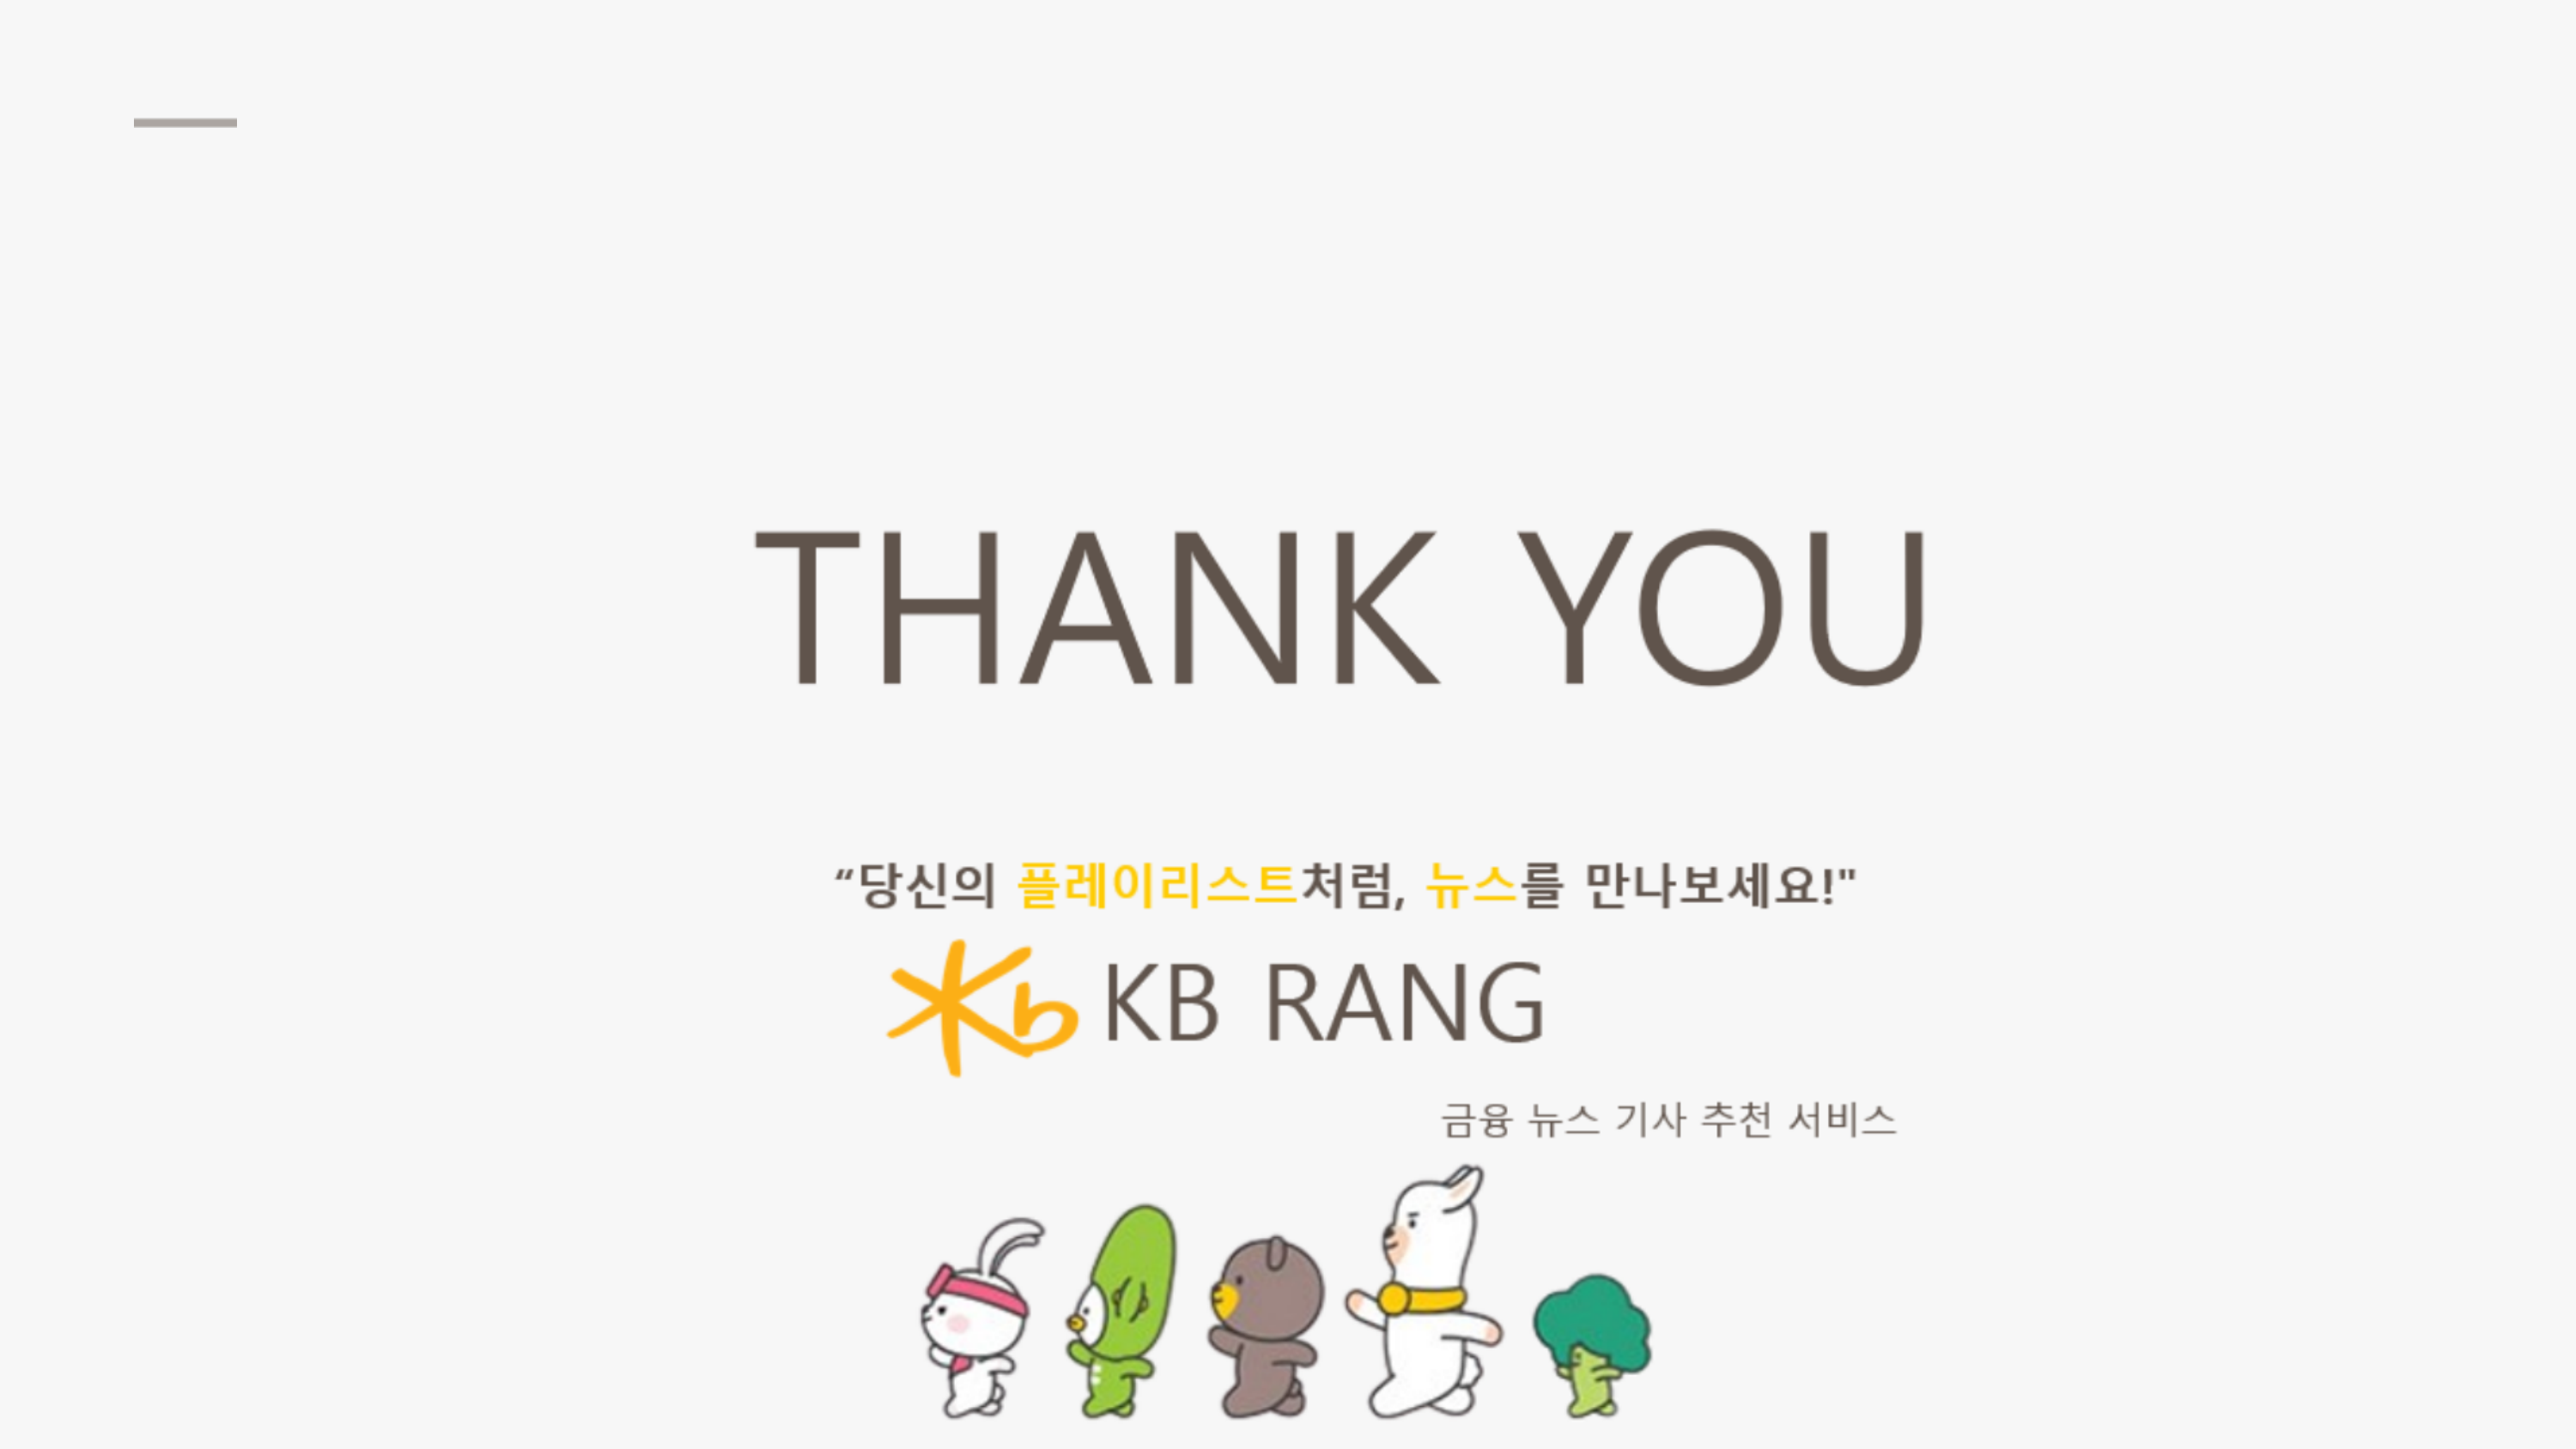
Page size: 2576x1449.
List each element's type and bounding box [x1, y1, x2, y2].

text_box [187, 220, 2512, 1449]
text_box [133, 106, 237, 141]
